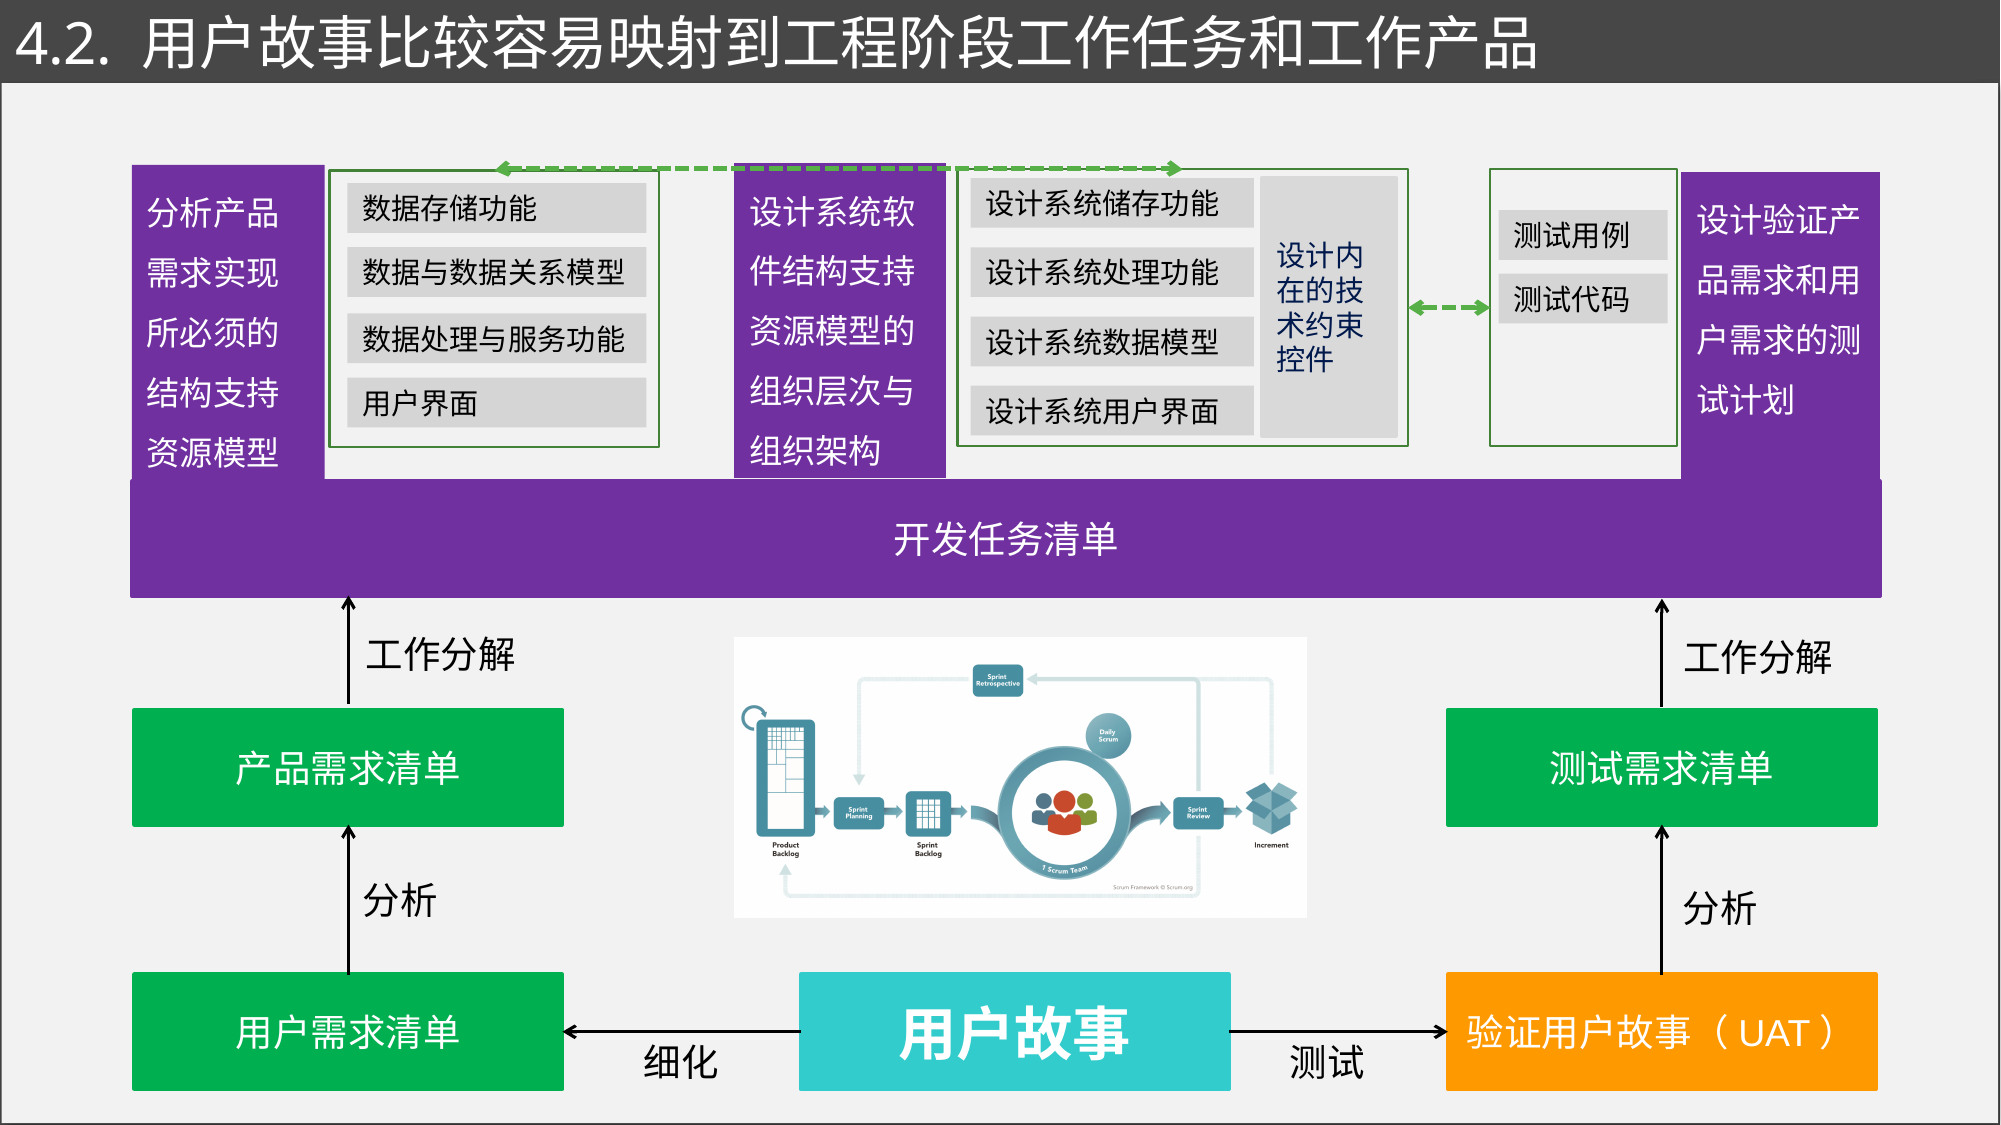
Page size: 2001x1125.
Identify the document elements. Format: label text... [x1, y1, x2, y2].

text_box 工作分解 [352, 623, 531, 684]
text_box 设计系统软件结构支持资源模型的组织层次与组织架构 [844, 163, 946, 478]
text_box [1488, 167, 1679, 448]
text_box 产品需求清单 [132, 708, 564, 827]
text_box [329, 170, 660, 448]
text_box 测试需求清单 [1446, 708, 1878, 827]
text_box 分析产品需求实现所必须的结构支持资源模型 [131, 164, 325, 480]
text_box 设计系统软件结构支持资源模型的组织层次与组织架构 [734, 163, 832, 478]
text_box 开发任务清单 [130, 479, 1882, 598]
text_box 设计验证产品需求和用户需求的测试计划 [1681, 172, 1880, 493]
text_box 测试 [1275, 1041, 1380, 1092]
picture [734, 636, 1307, 918]
title 4.2. 用户故事比较容易映射到工程阶段工作任务和工作产品 [0, 1, 832, 81]
text_box 分析 [1668, 877, 1773, 938]
text_box 验证用户故事（UAT） [1446, 972, 1878, 1091]
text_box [957, 169, 1409, 447]
text_box 细化 [629, 1041, 734, 1092]
text_box 用户故事 [799, 972, 1231, 1091]
title 4.2. 用户故事比较容易映射到工程阶段工作任务和工作产品 [844, 1, 1978, 81]
text_box 用户需求清单 [132, 972, 564, 1091]
text_box 分析 [352, 869, 453, 929]
text_box 工作分解 [1668, 626, 1849, 687]
